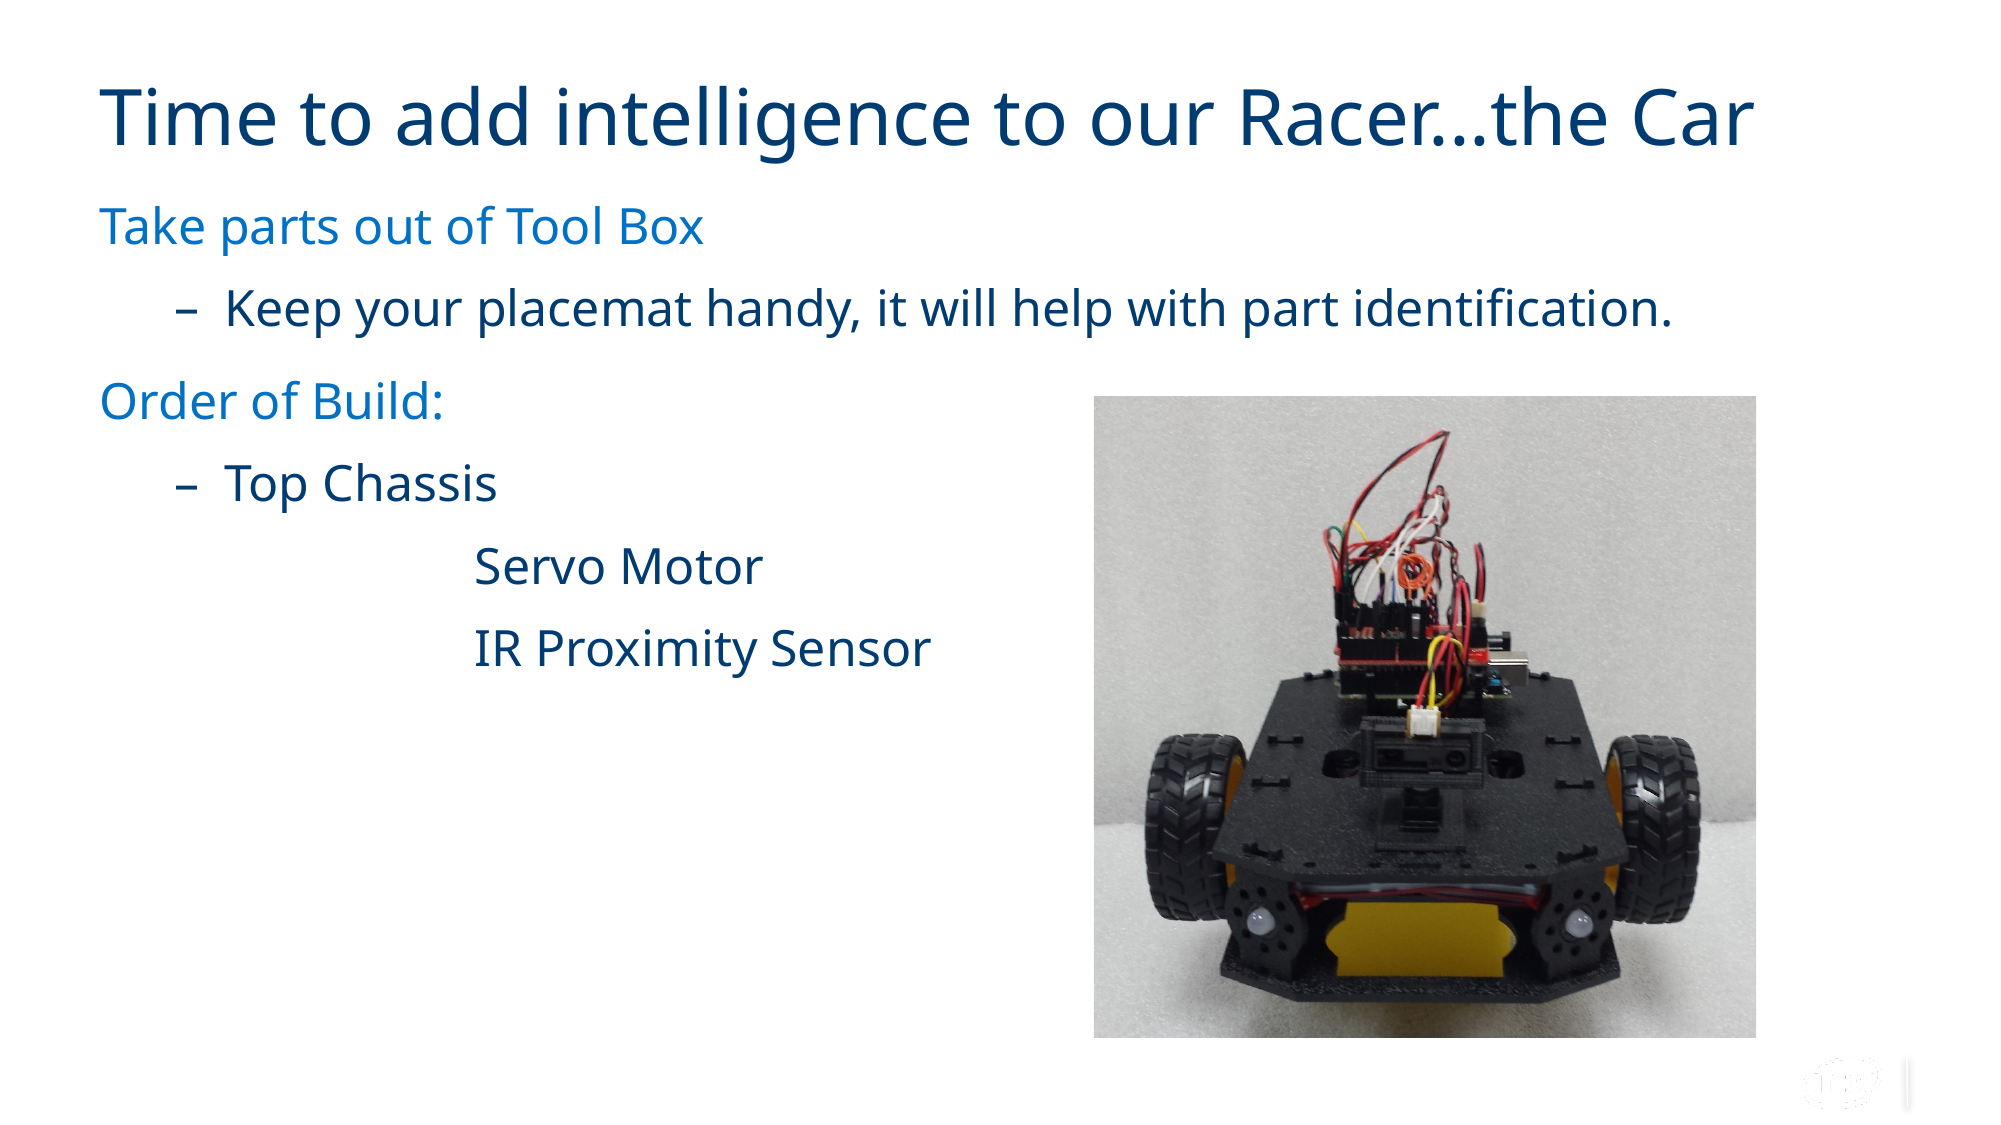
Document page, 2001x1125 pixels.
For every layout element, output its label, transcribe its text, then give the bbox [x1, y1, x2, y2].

title Time to add intelligence to our Racer...the Car [99, 67, 1900, 194]
slide_number 31 [1503, 1055, 1970, 1116]
list Take parts out of Tool Box Keep your placemat handy, it will help with part identification. Order of Build: Top Chassis Servo Motor IR Proximity Sensor [99, 194, 1900, 1056]
picture [1093, 396, 1757, 1038]
